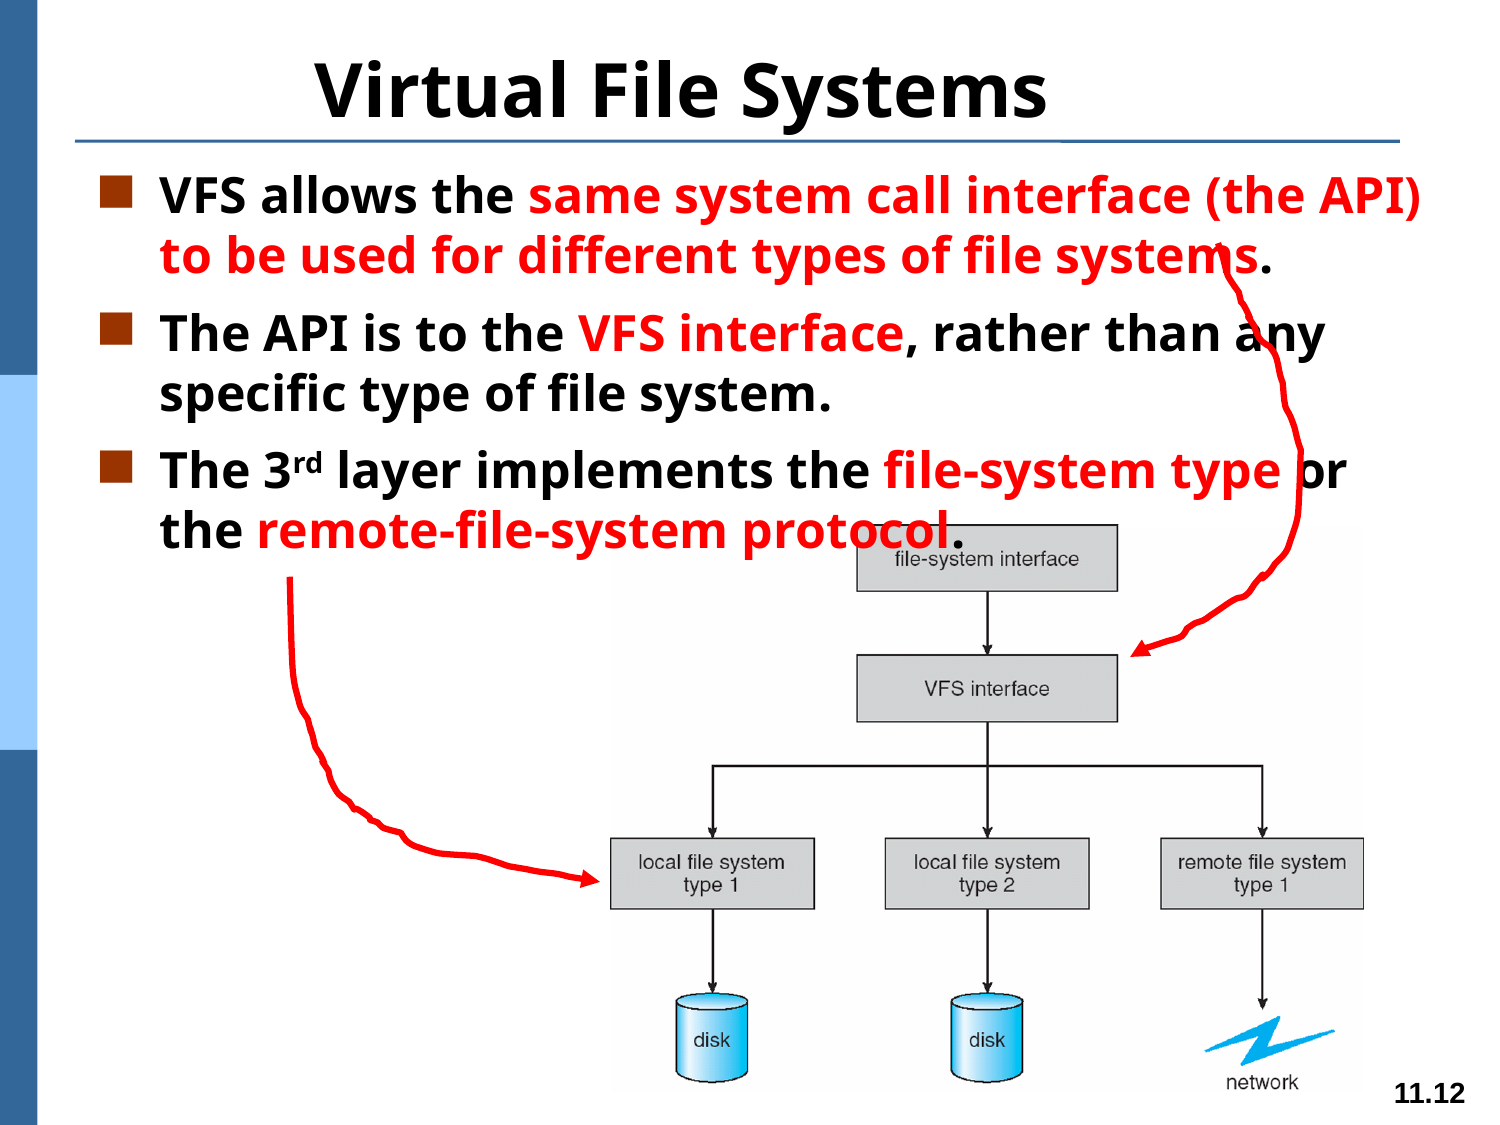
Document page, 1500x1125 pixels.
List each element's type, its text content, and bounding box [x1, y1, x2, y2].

text_box [289, 576, 601, 887]
text_box [1158, 243, 1301, 523]
list VFS allows the same system call interface (the API) to be used for different types of file systems. The API is to the VFS interface, rather than any specific type of file system. The 3rd layer implements the file-system type or the remote-file-system protocol. [88, 155, 1459, 900]
picture [610, 524, 1364, 1092]
title Virtual File Systems [74, 45, 1290, 141]
